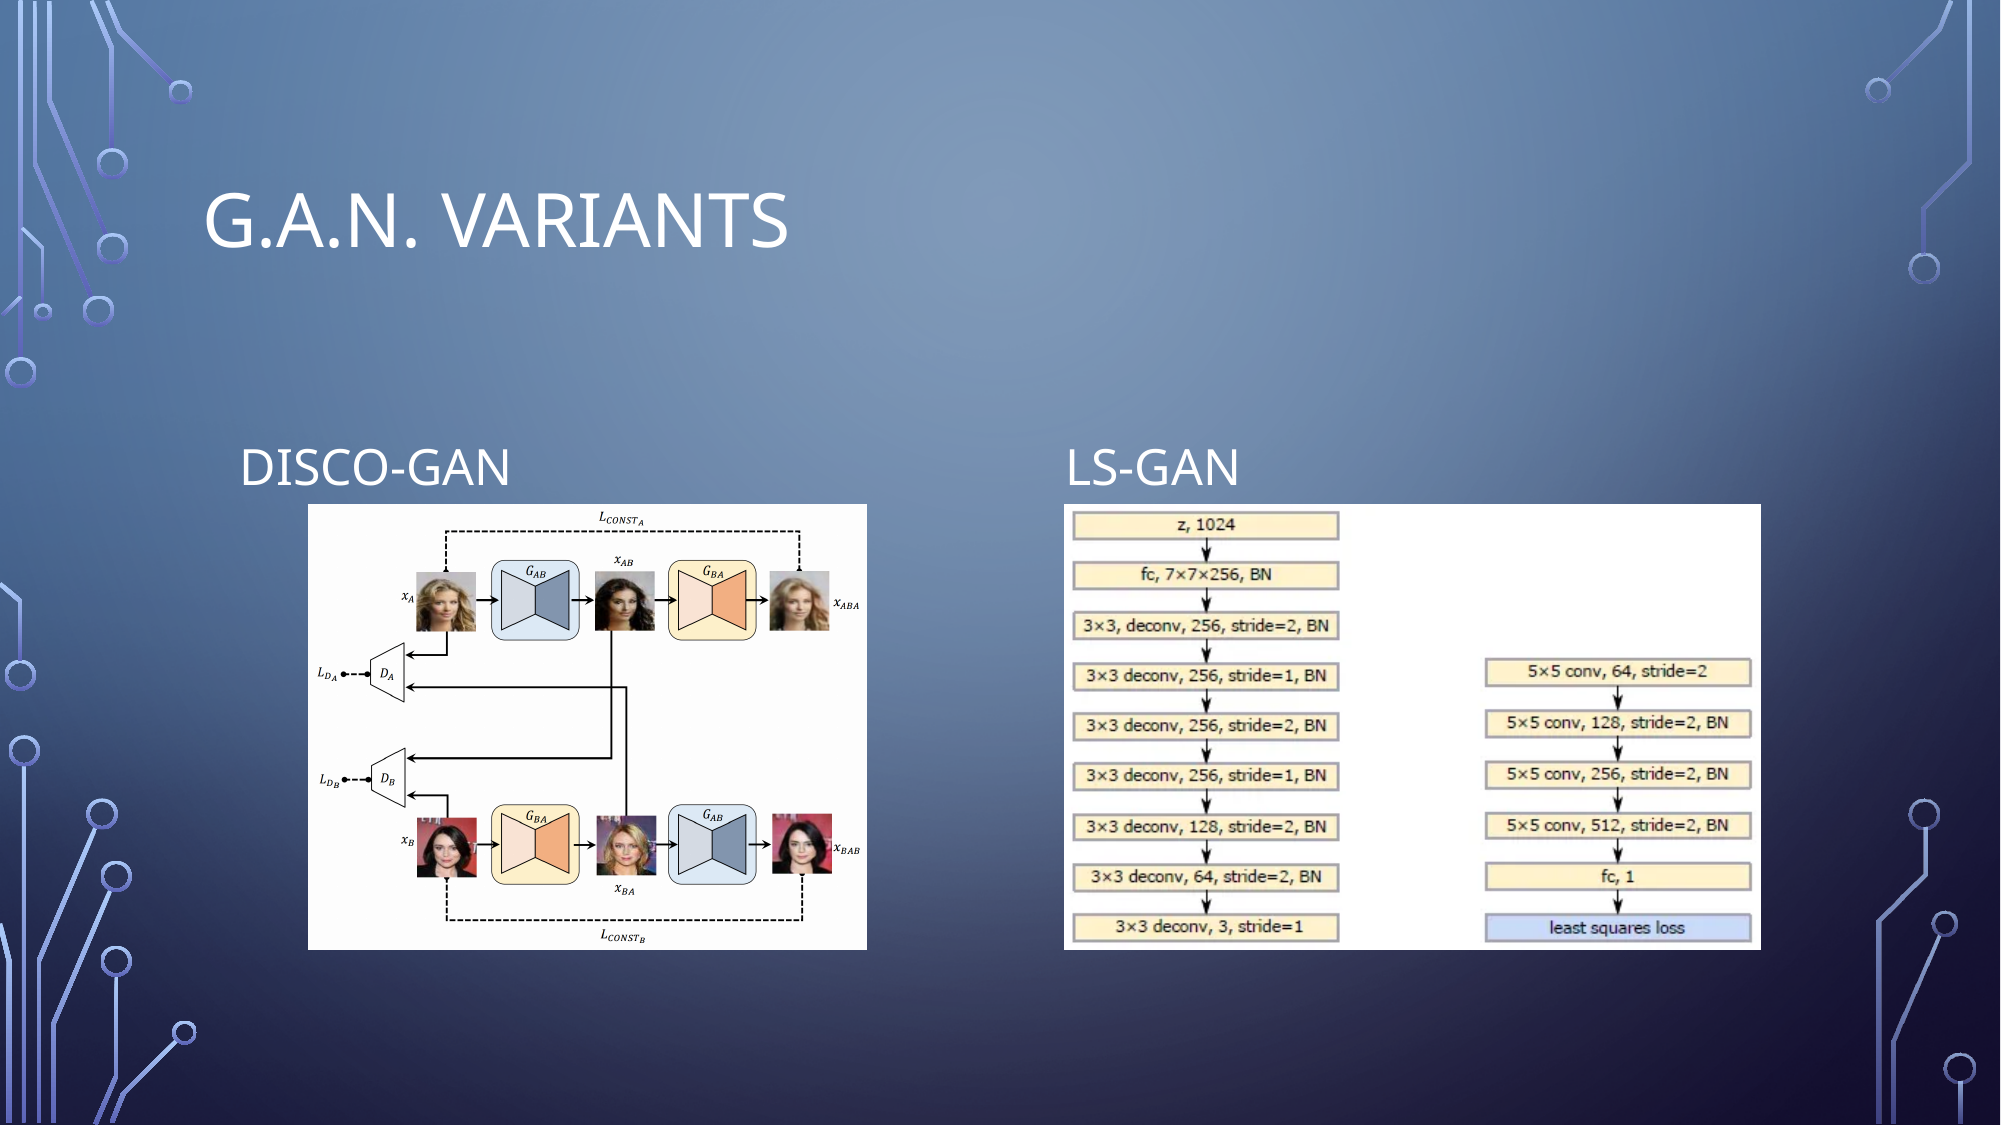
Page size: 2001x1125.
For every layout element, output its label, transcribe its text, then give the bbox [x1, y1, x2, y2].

list LS-GAN [1050, 369, 1813, 505]
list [307, 503, 867, 951]
title G.A.N. Variants [187, 101, 1813, 344]
list Disco-GAN [224, 369, 988, 505]
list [1063, 503, 1761, 951]
